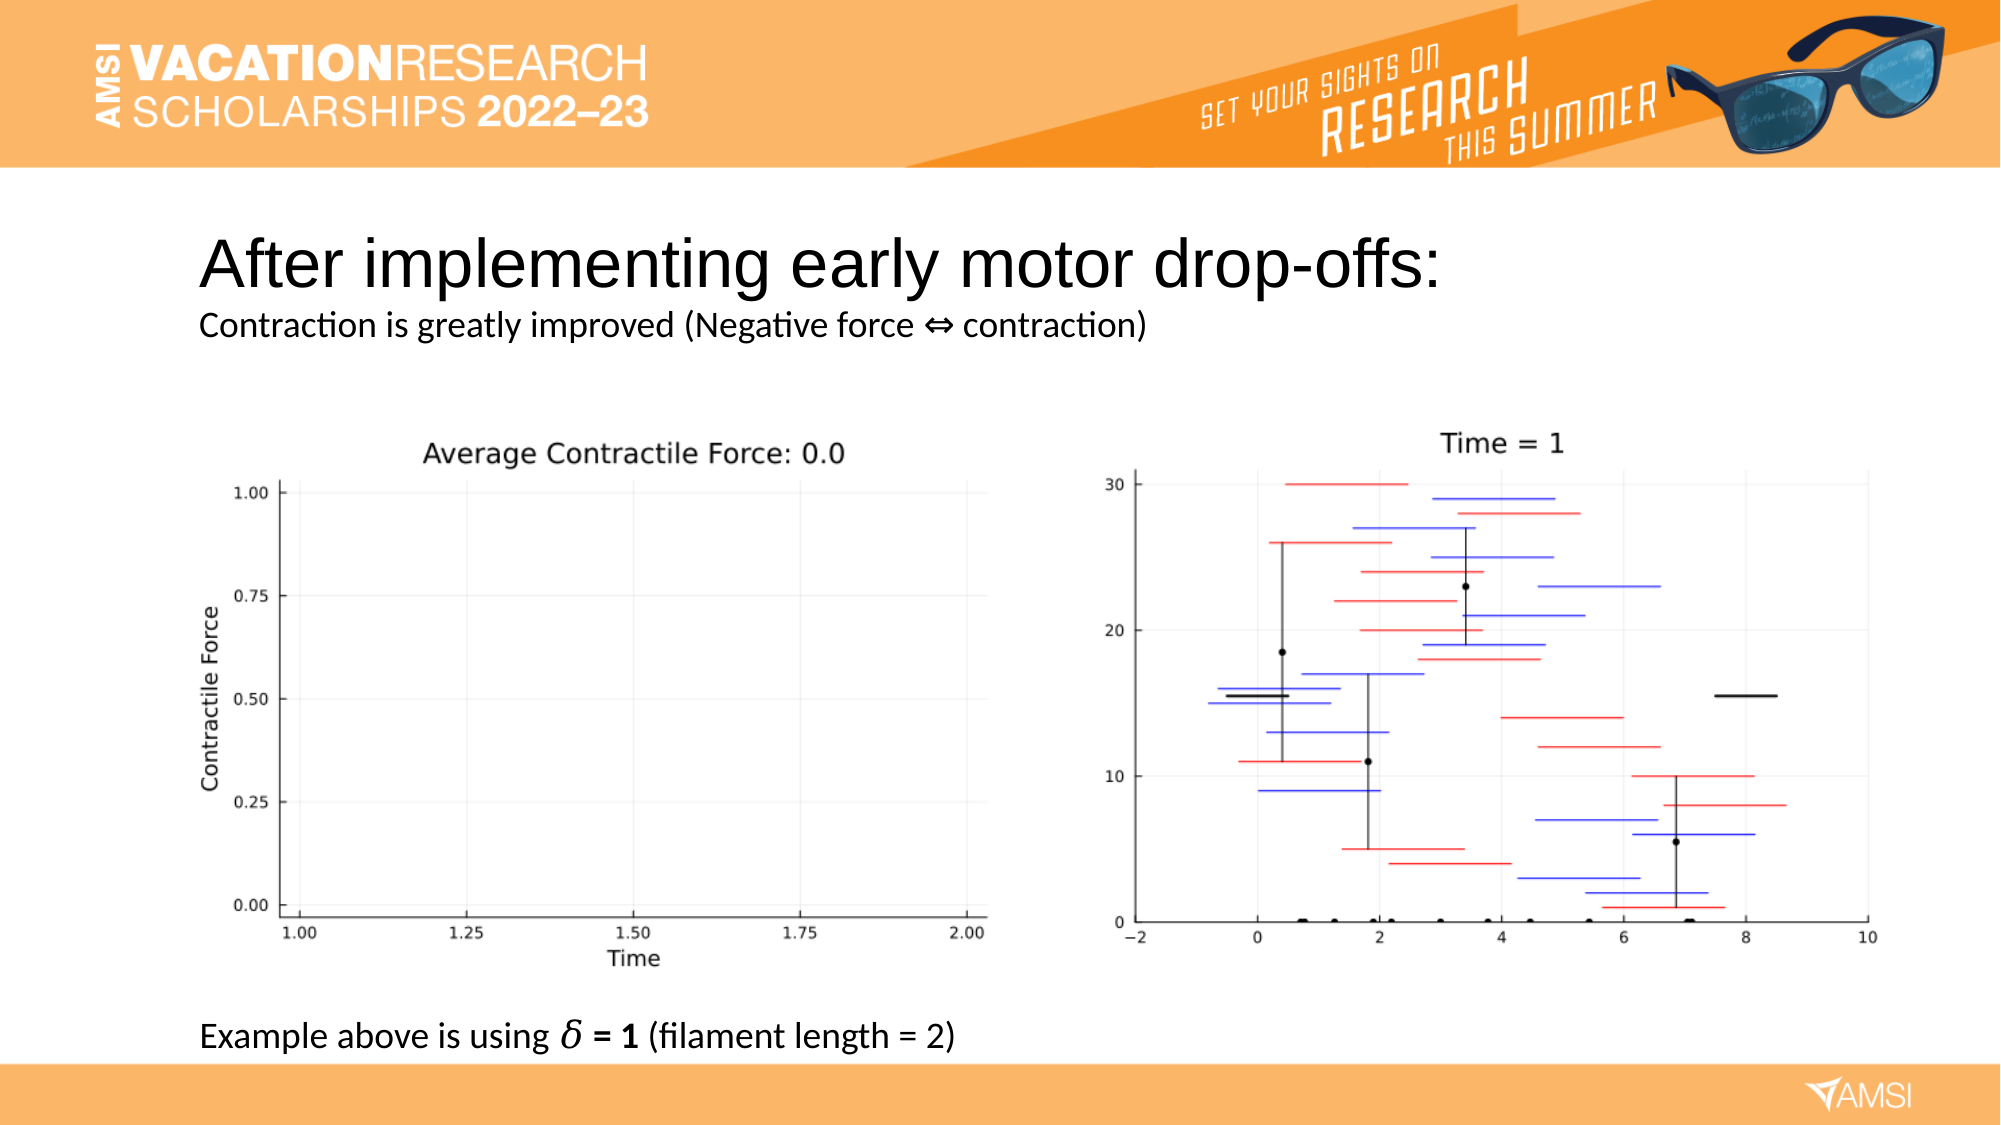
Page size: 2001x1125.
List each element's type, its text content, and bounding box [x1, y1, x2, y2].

title After implementing early motor drop-offs: [184, 193, 1818, 338]
list Example above is using 𝛿 = 1 (filament length = 2) [184, 1008, 1818, 1125]
text_box Contraction is greatly improved (Negative force ⇔ contraction) [184, 292, 1445, 352]
picture [0, 0, 2001, 1125]
